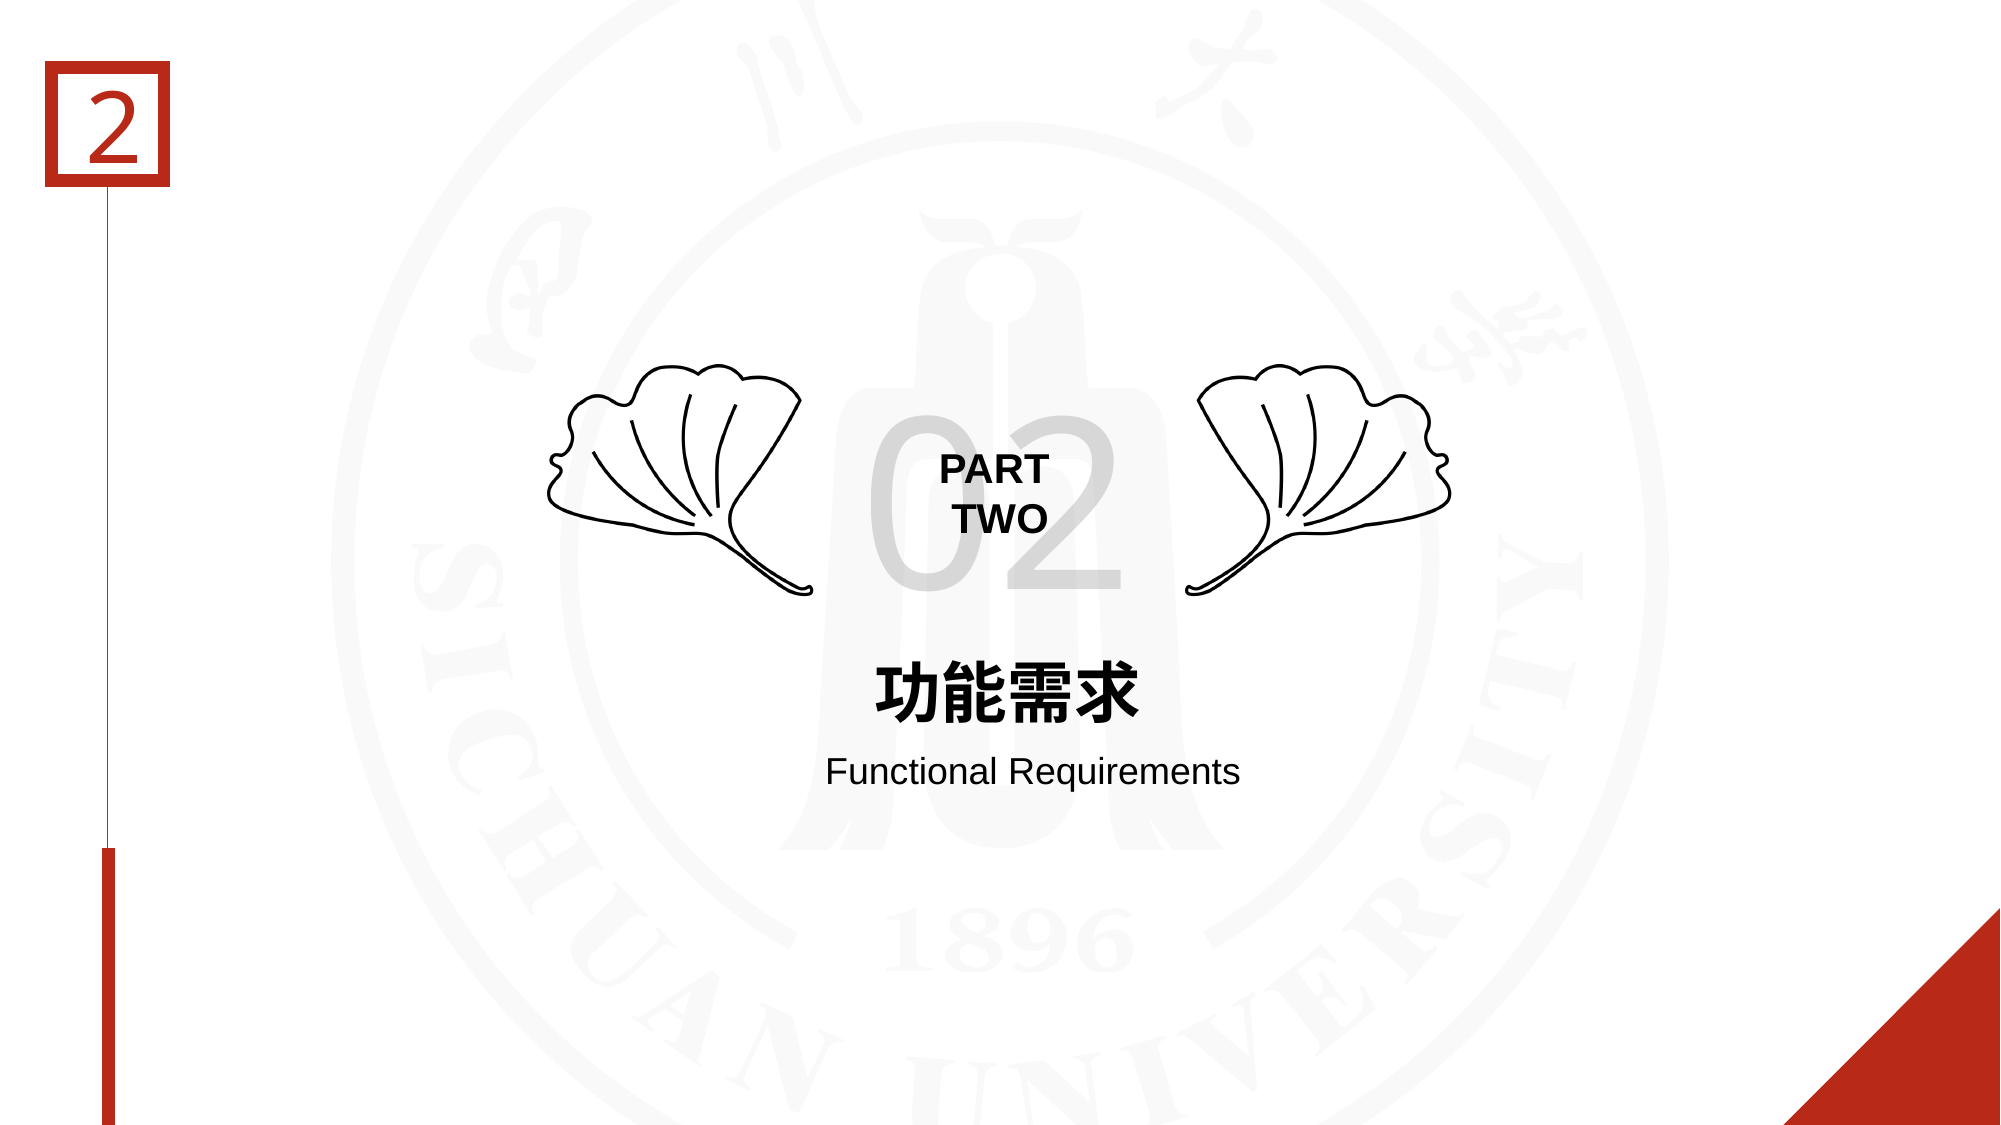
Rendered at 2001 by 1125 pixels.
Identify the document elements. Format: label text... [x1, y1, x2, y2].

text_box PART TWO [885, 434, 1115, 550]
picture [1177, 334, 1459, 616]
text_box 功能需求 [859, 645, 1182, 738]
text_box Functional Requirements [805, 739, 1261, 799]
text_box 2 [70, 55, 169, 191]
text_box 02 [844, 342, 1188, 645]
picture [539, 334, 821, 616]
